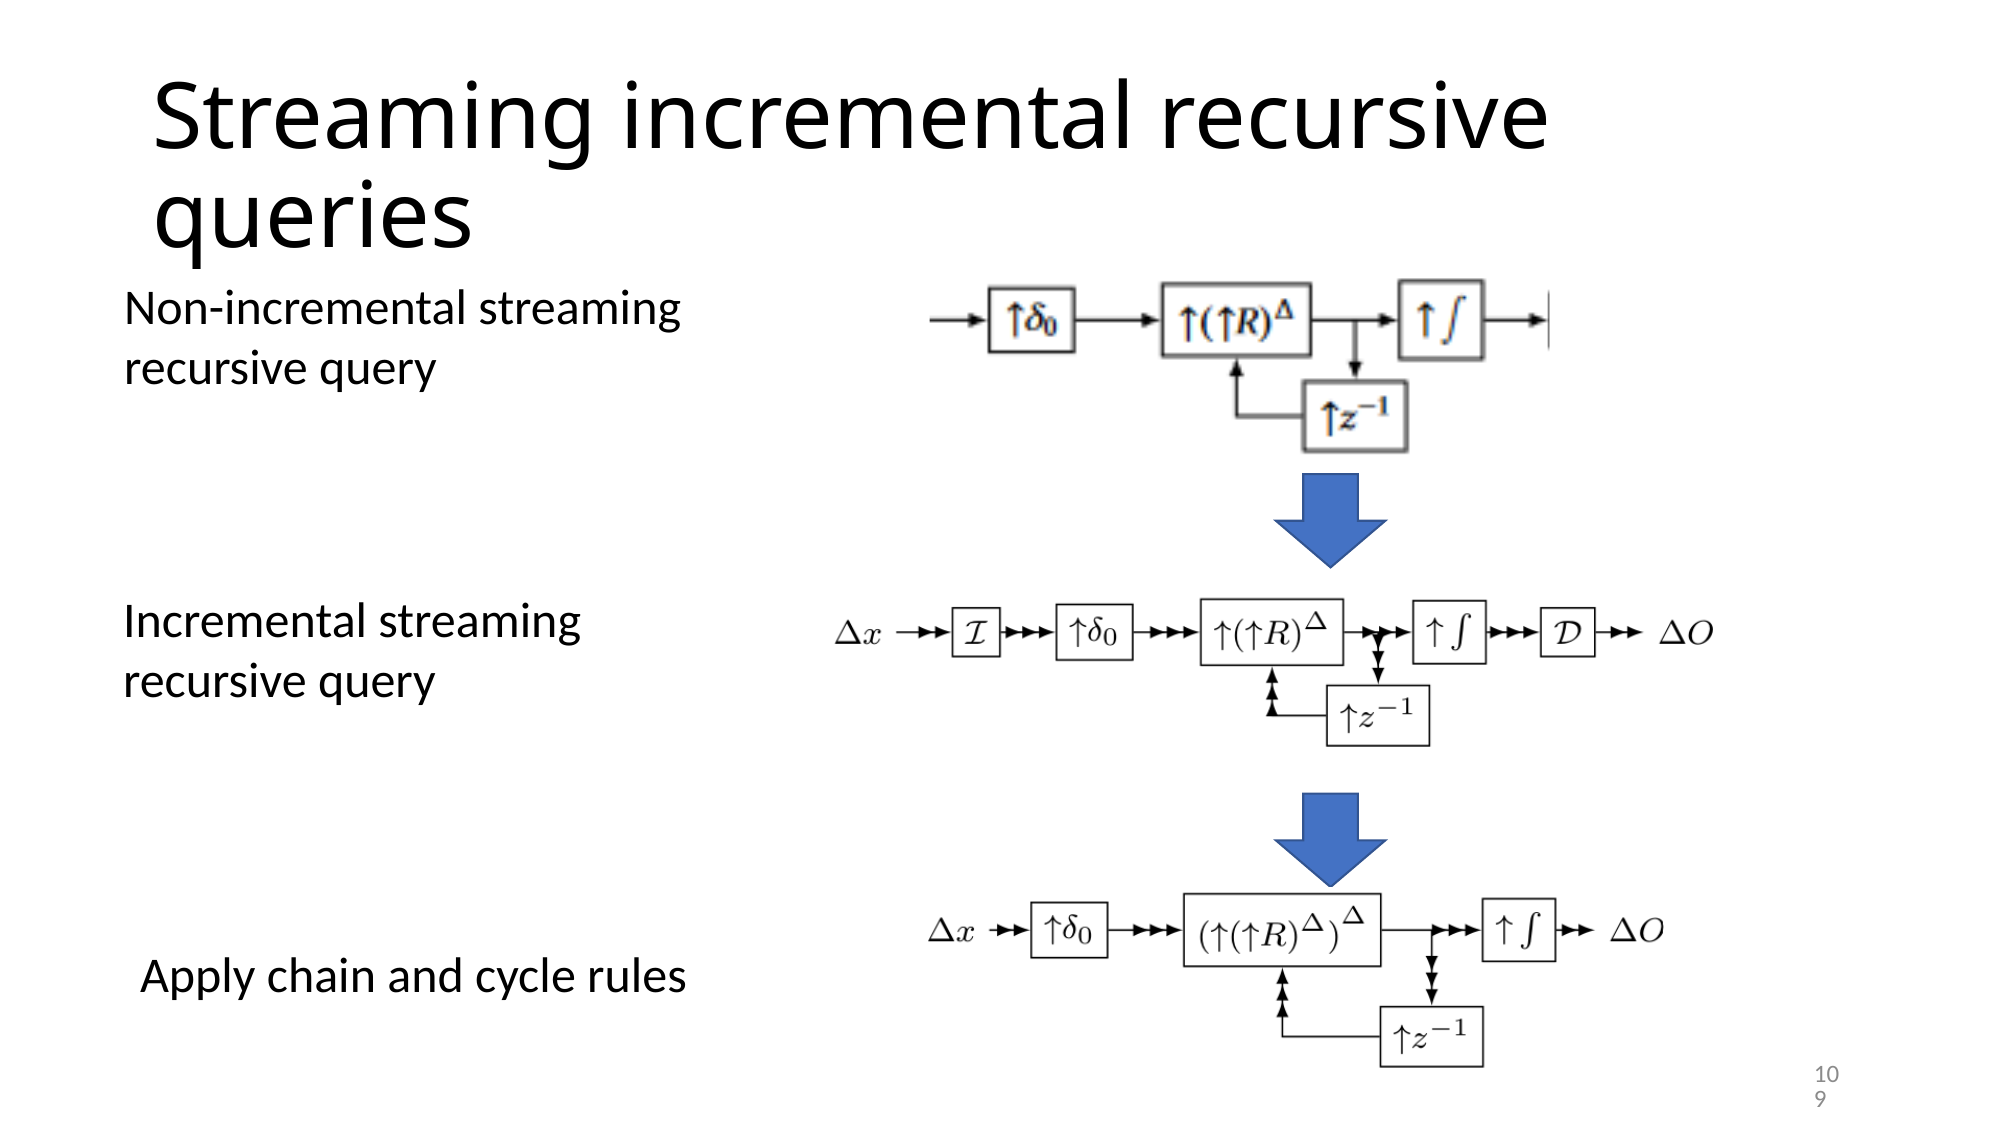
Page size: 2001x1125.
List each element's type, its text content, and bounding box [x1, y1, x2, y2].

text_box Apply chain and cycle rules [125, 934, 703, 1010]
text_box [1273, 473, 1389, 569]
text_box Non-incremental streaming recursive query [109, 266, 697, 402]
title Streaming incremental recursive queries [137, 59, 1863, 278]
picture [925, 887, 1665, 1075]
picture [826, 584, 1713, 751]
text_box Incremental streaming recursive query [108, 580, 597, 716]
slide_number 109 [1798, 1042, 1863, 1103]
picture [929, 277, 1550, 460]
text_box [1273, 792, 1389, 887]
